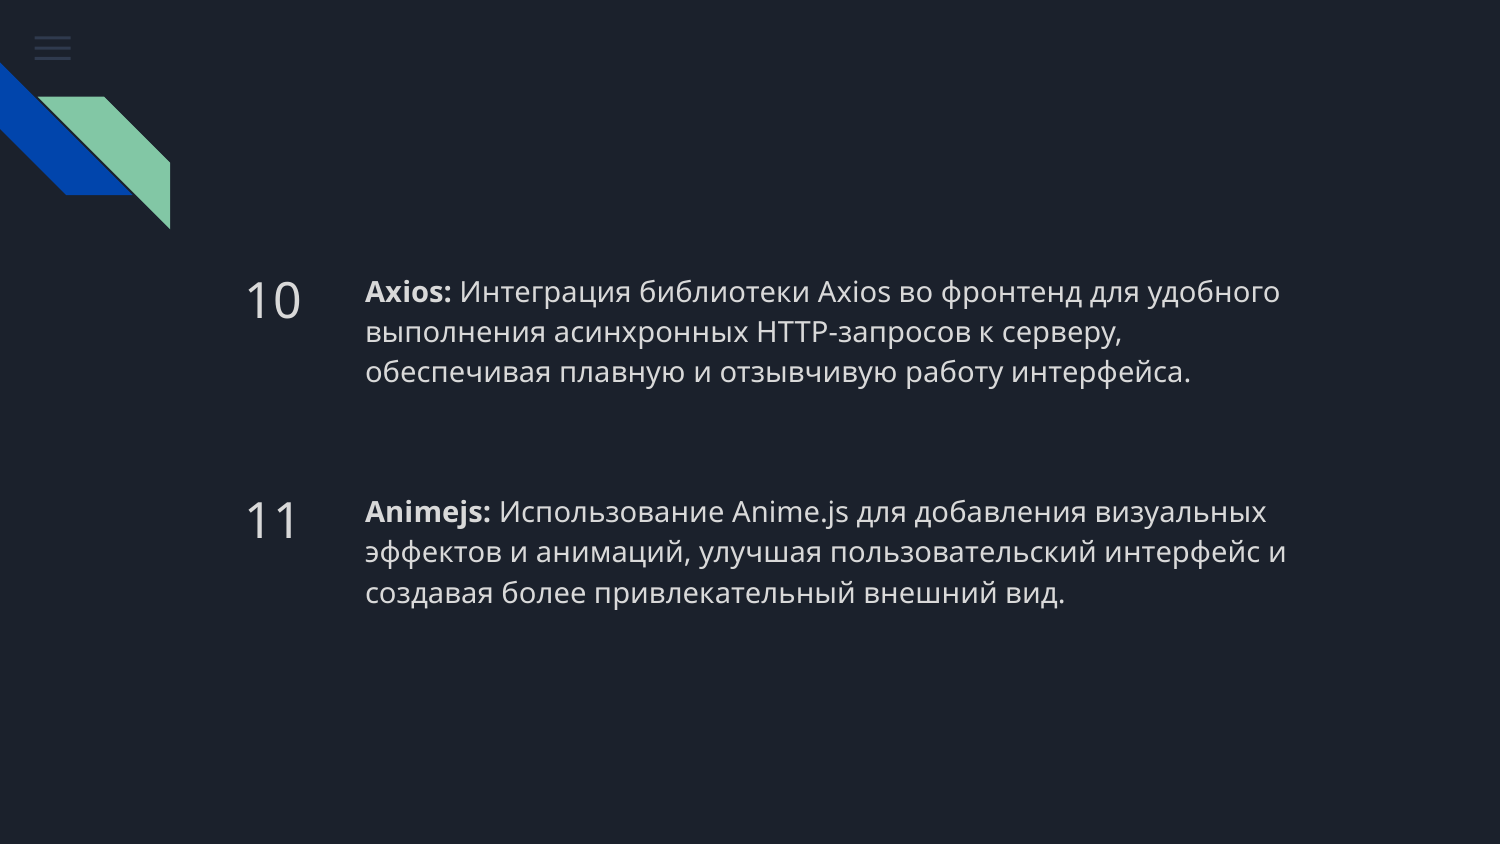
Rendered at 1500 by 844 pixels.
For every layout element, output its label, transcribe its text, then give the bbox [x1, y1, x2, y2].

text_box 11 [229, 473, 349, 607]
list Axios: Интеграция библиотеки Axios во фронтенд для удобного выполнения асинхронных HTTP-запросов к серверу, обеспечивая плавную и отзывчивую работу интерфейса. [349, 253, 1314, 418]
list Animejs: Использование Anime.js для добавления визуальных эффектов и анимаций, улучшая пользовательский интерфейс и создавая более привлекательный внешний вид. [349, 473, 1314, 638]
text_box 10 [229, 253, 349, 386]
